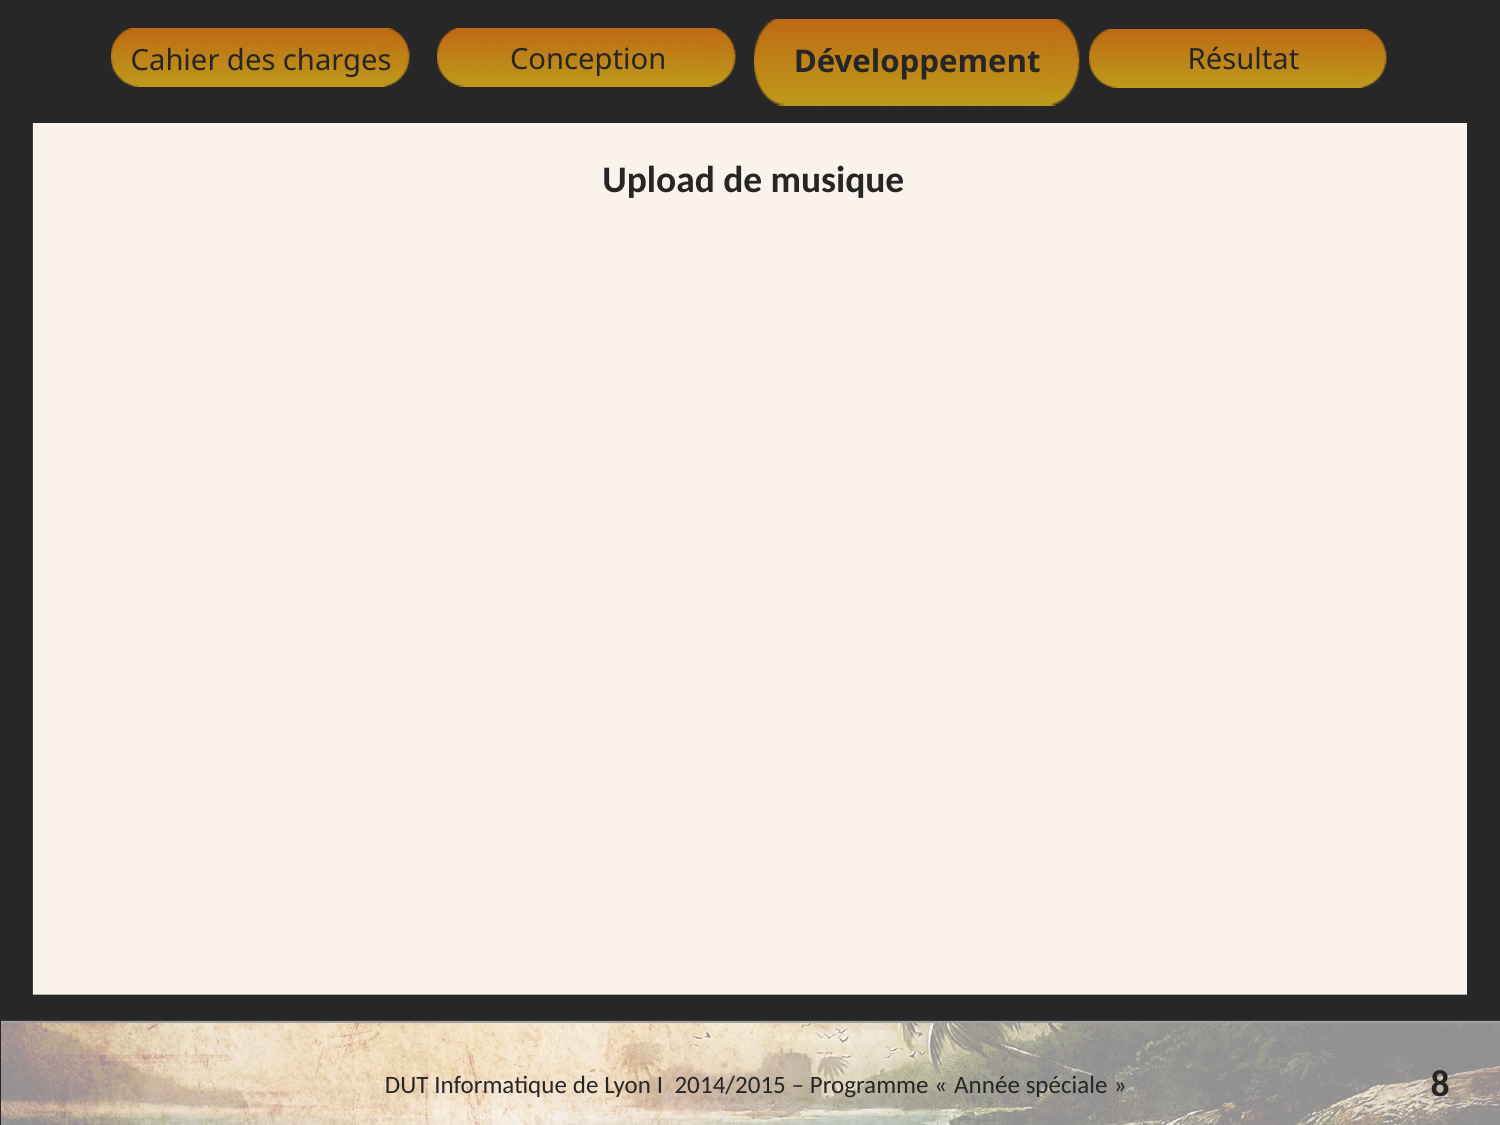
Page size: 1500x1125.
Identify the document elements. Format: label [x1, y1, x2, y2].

picture [0, 0, 1500, 1020]
text_box [0, 1020, 1500, 1125]
